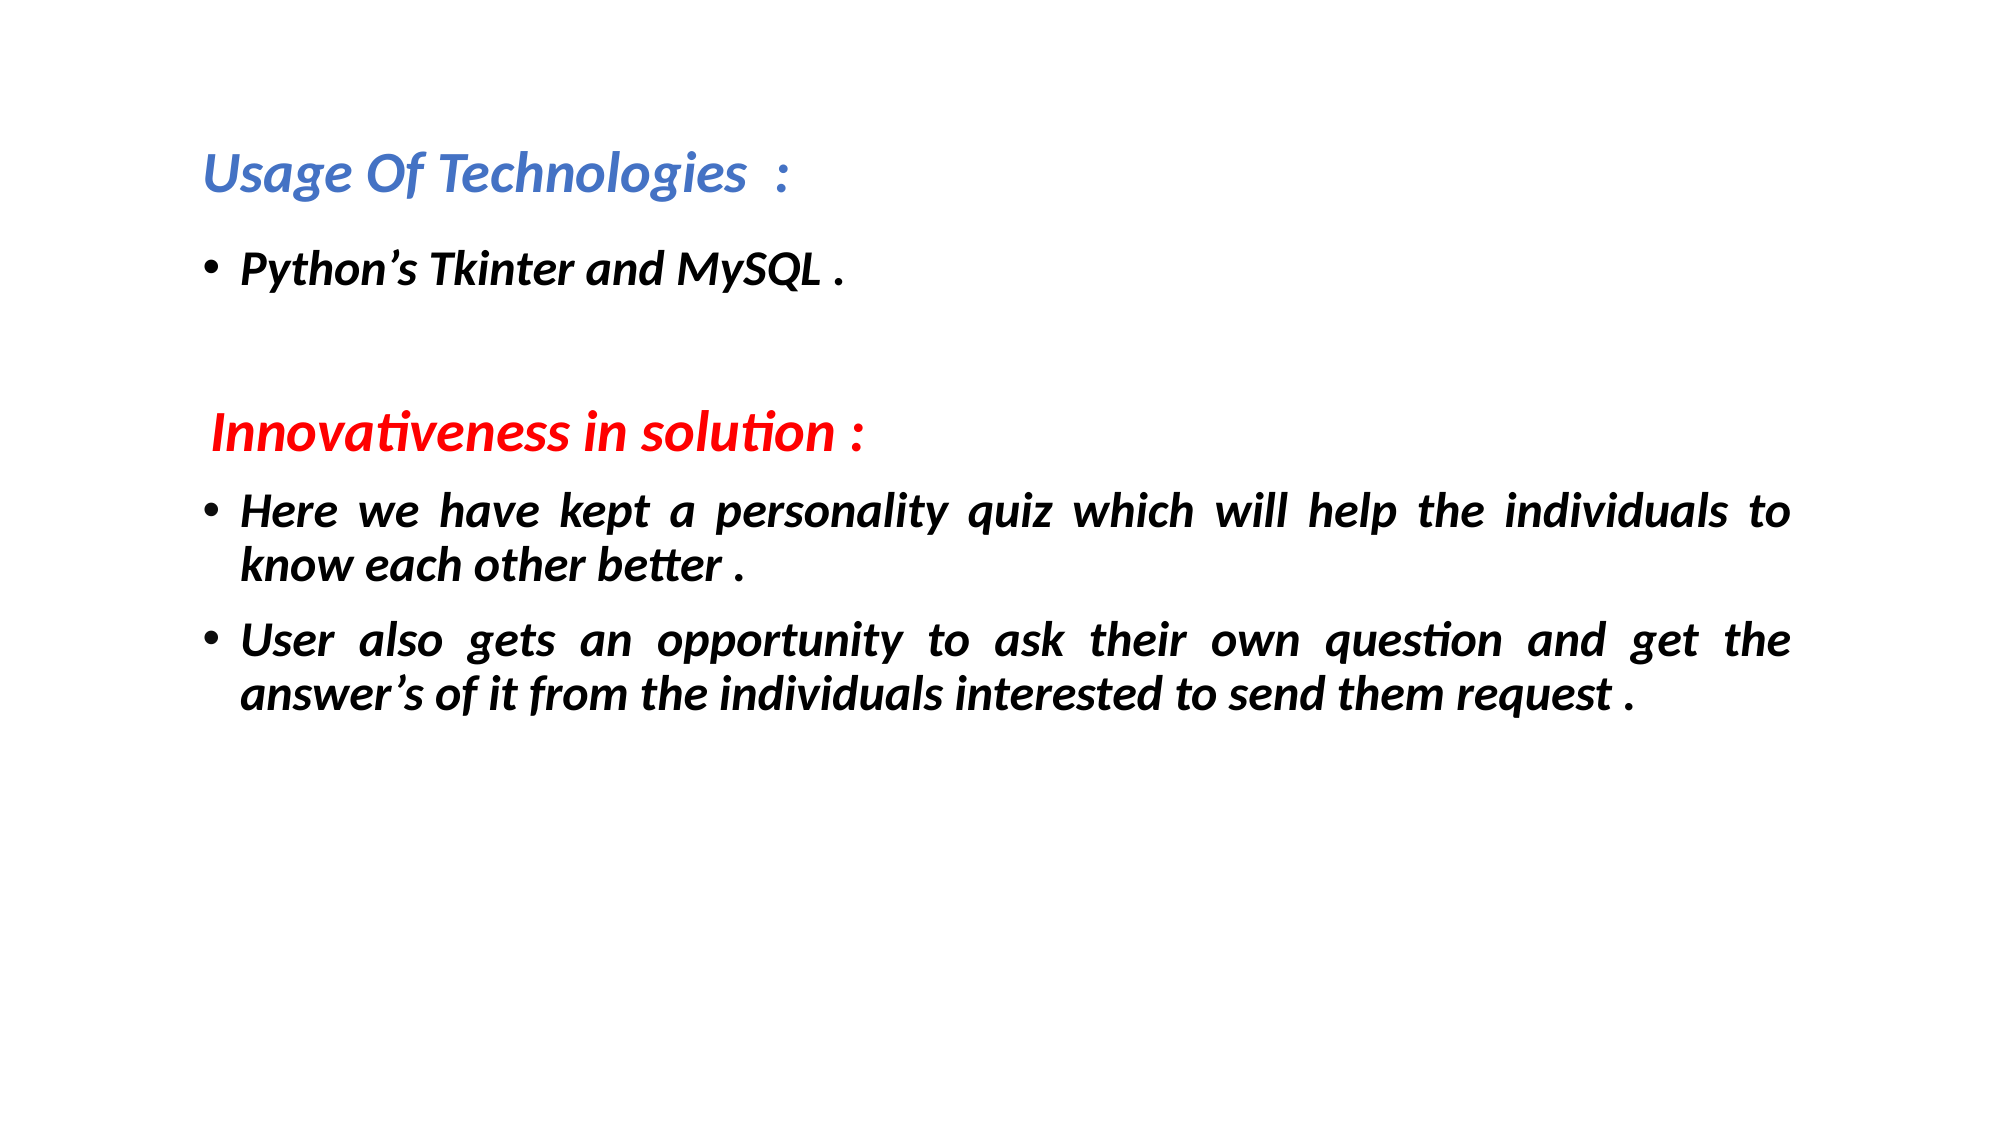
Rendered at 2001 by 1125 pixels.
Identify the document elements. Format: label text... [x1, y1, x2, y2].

list Python’s Tkinter and MySQL . Innovativeness in solution : Here we have kept a personality quiz which will help the individuals to know each other better . User also gets an opportunity to ask their own question and get the answer’s of it from the individuals interested to send them request . [187, 234, 1808, 998]
title Usage Of Technologies : [187, 99, 1808, 234]
